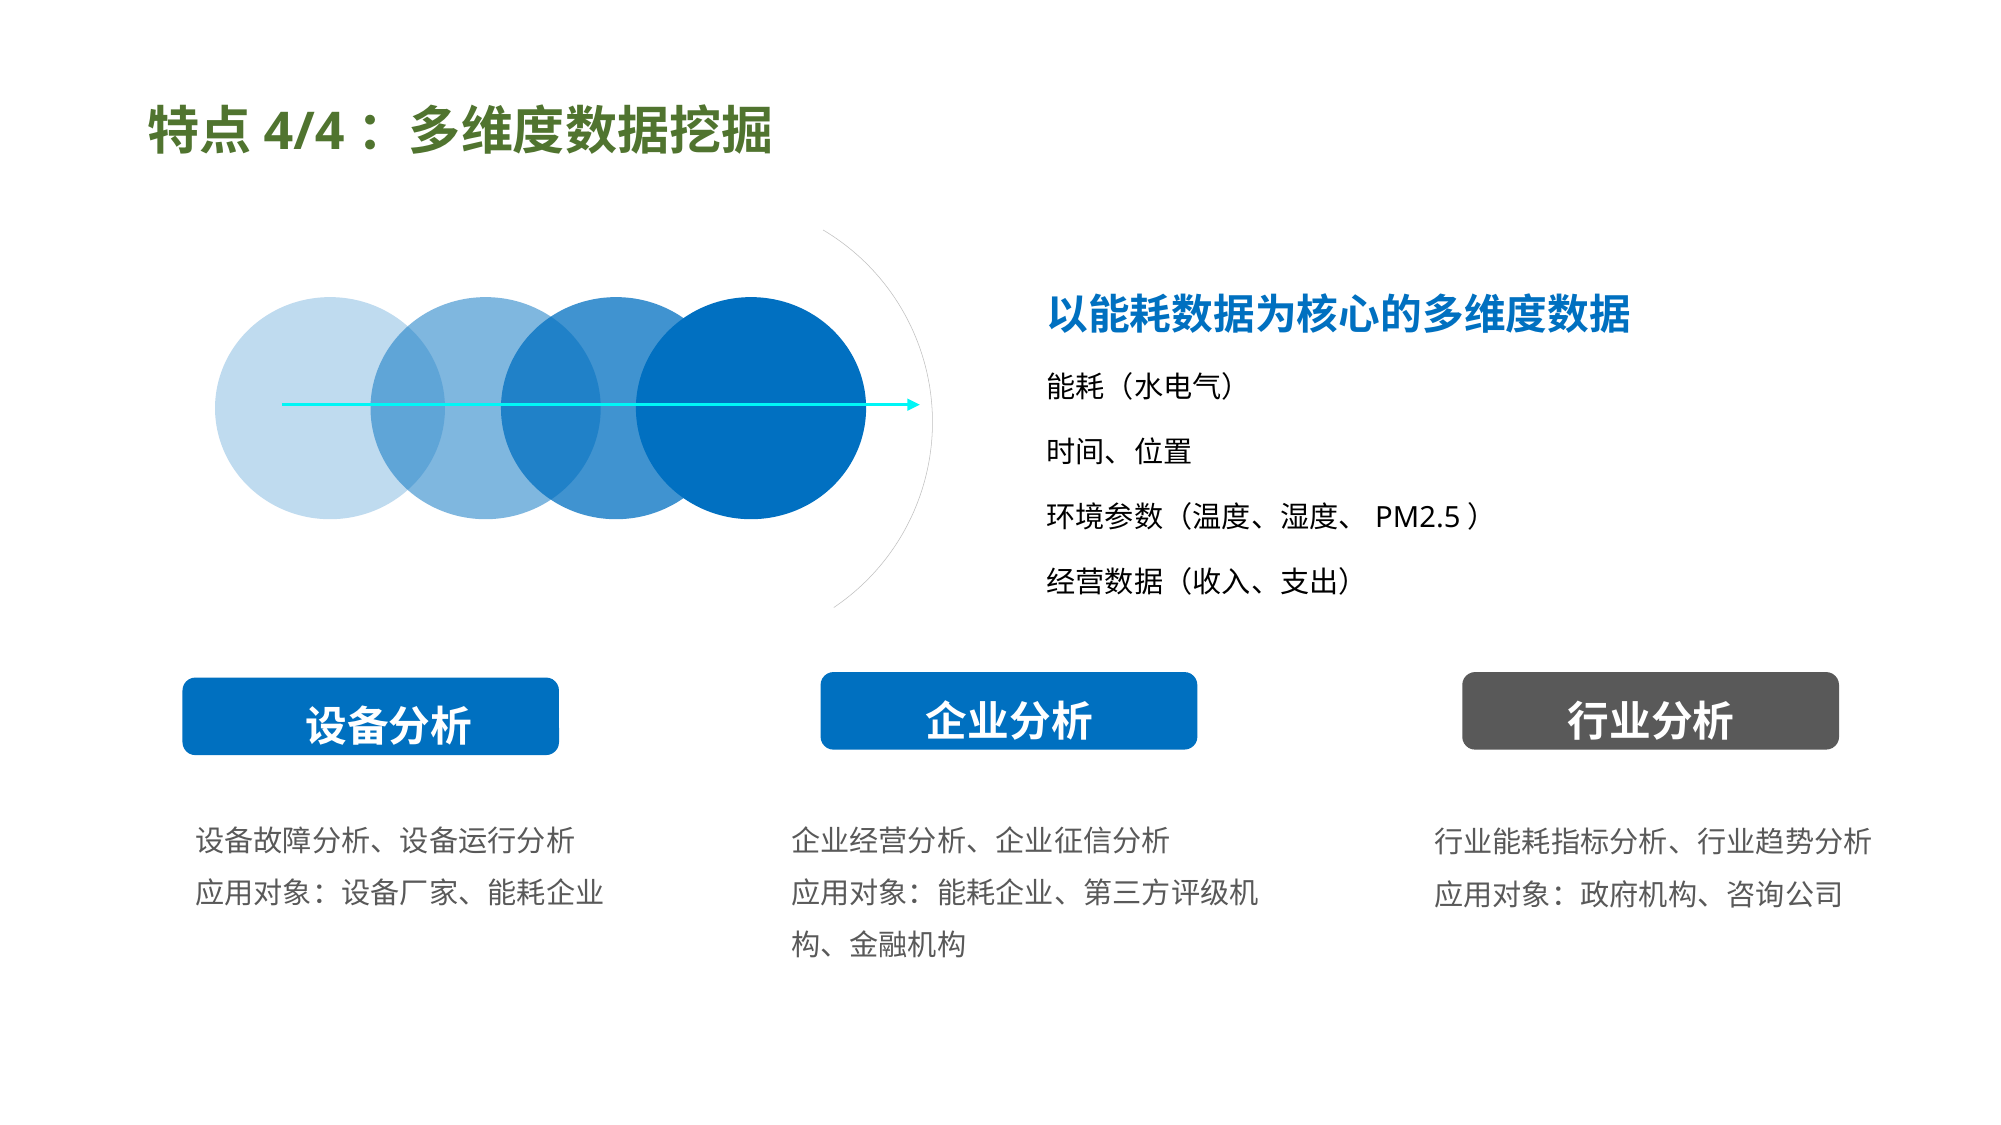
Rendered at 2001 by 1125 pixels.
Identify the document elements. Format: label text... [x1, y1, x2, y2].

text_box [551, 295, 731, 403]
text_box [212, 295, 448, 522]
text_box [408, 295, 603, 403]
text_box [684, 295, 782, 383]
text_box 行业能耗指标分析、行业趋势分析 应用对象：政府机构、咨询公司 [1419, 798, 1947, 919]
text_box [408, 406, 603, 522]
text_box [684, 449, 774, 522]
text_box 设备分析 [278, 667, 500, 758]
text_box [818, 669, 868, 752]
text_box 以能耗数据为核心的多维度数据 能耗（水电气） 时间、位置 环境参数（温度、湿度、PM2.5） 经营数据（收入、支出） [1031, 255, 1807, 606]
text_box [500, 675, 562, 758]
text_box [709, 229, 933, 608]
text_box 设备故障分析、设备运行分析 应用对象：设备厂家、能耗企业 [180, 796, 694, 917]
text_box 企业分析 [868, 661, 1151, 752]
text_box 特点4/4：多维度数据挖掘 [76, 78, 990, 168]
text_box [180, 675, 278, 758]
text_box 企业经营分析、企业征信分析 应用对象：能耗企业、第三方评级机构、金融机构 [776, 796, 1288, 970]
text_box 行业分析 [1510, 661, 1793, 752]
text_box [1460, 669, 1510, 752]
text_box [552, 406, 726, 522]
text_box [1151, 669, 1200, 752]
text_box [1793, 669, 1842, 752]
